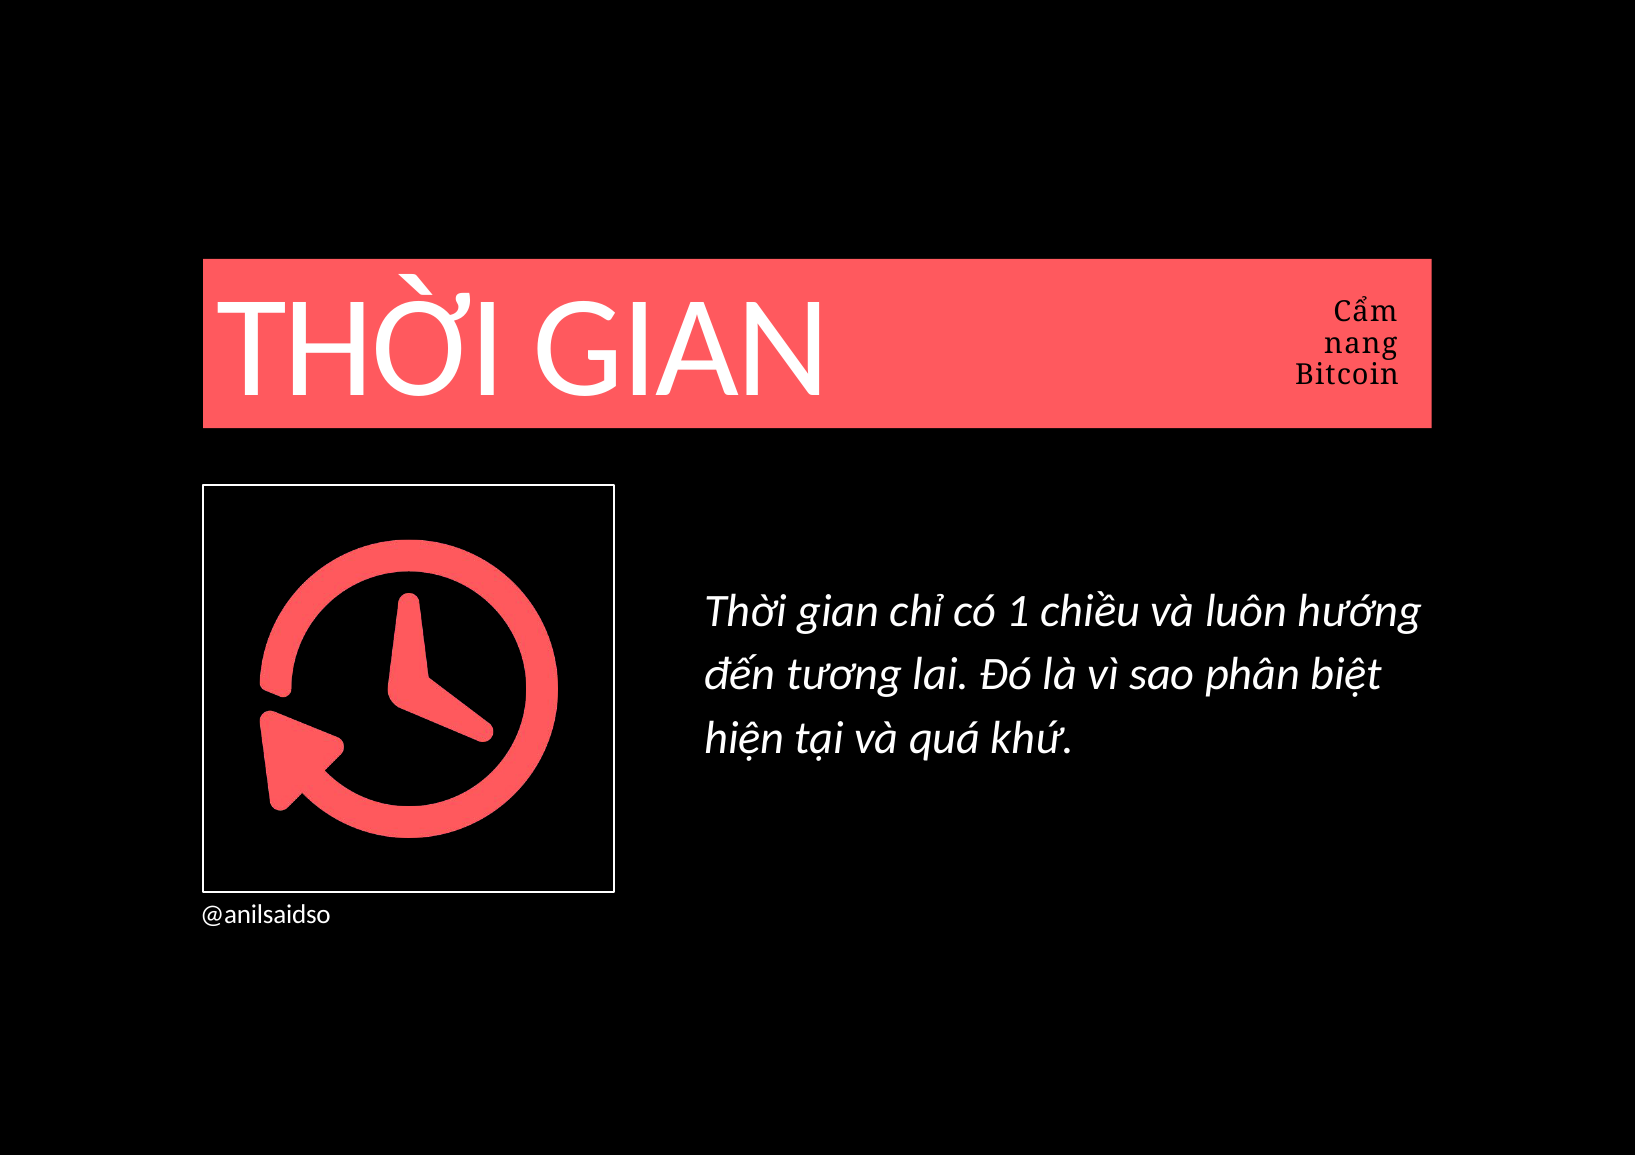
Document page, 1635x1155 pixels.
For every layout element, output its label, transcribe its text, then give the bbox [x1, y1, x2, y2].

text_box Cẩm nang Bitcoin [1234, 289, 1400, 391]
text_box [203, 258, 214, 429]
title THỜI GIAN [214, 248, 1258, 444]
text_box Thời gian chỉ có 1 chiều và luôn hướng đến tương lai. Đó là vì sao phân biệt hiện tại và quá khứ. [702, 570, 1432, 763]
text_box [1258, 258, 1432, 429]
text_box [202, 483, 615, 894]
text_box @anilsaidso [198, 898, 338, 929]
